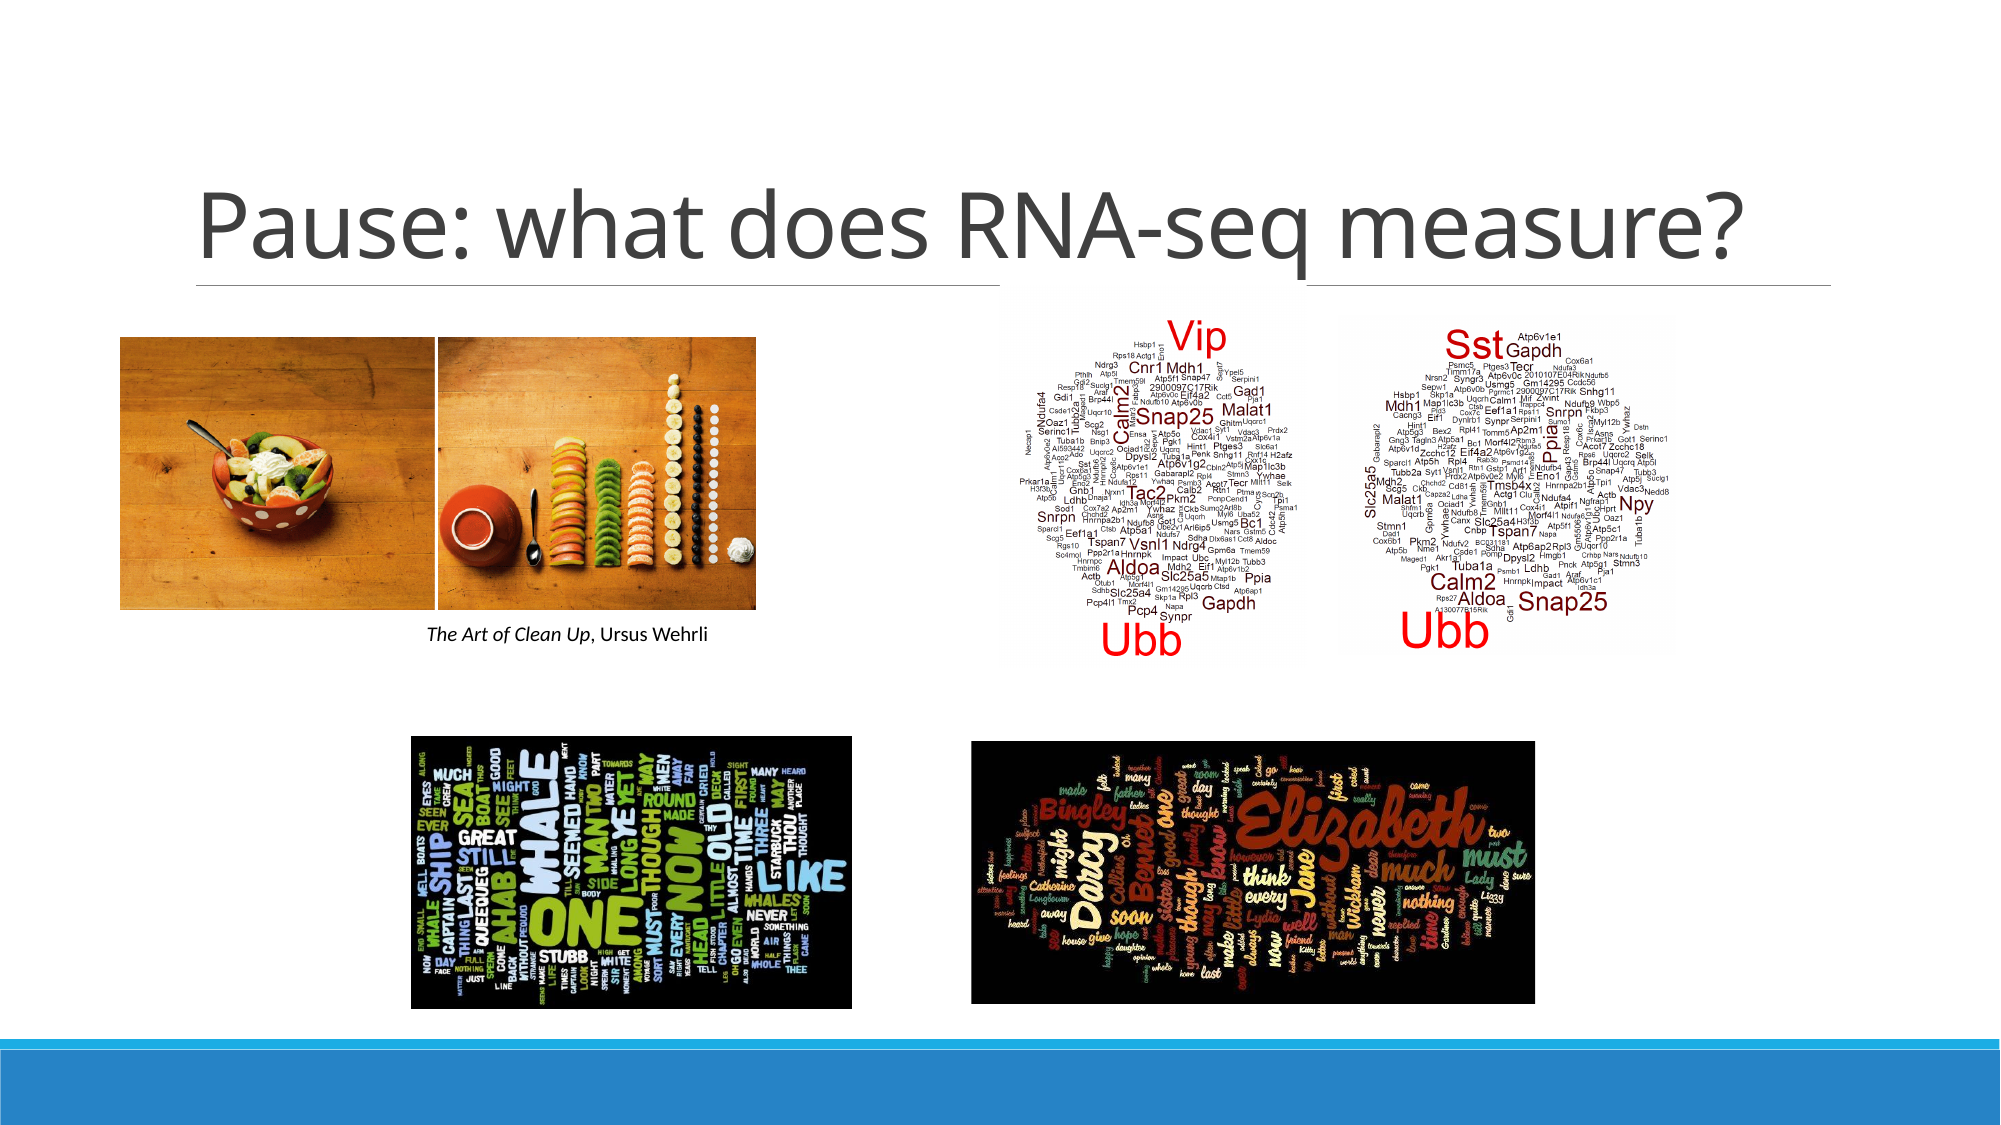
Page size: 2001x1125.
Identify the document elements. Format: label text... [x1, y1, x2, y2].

picture [999, 284, 1308, 668]
picture [970, 740, 1536, 1004]
picture [1337, 314, 1677, 656]
picture [411, 735, 852, 1009]
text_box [119, 336, 769, 655]
title Pause: what does RNA-seq measure? [180, 47, 1830, 285]
